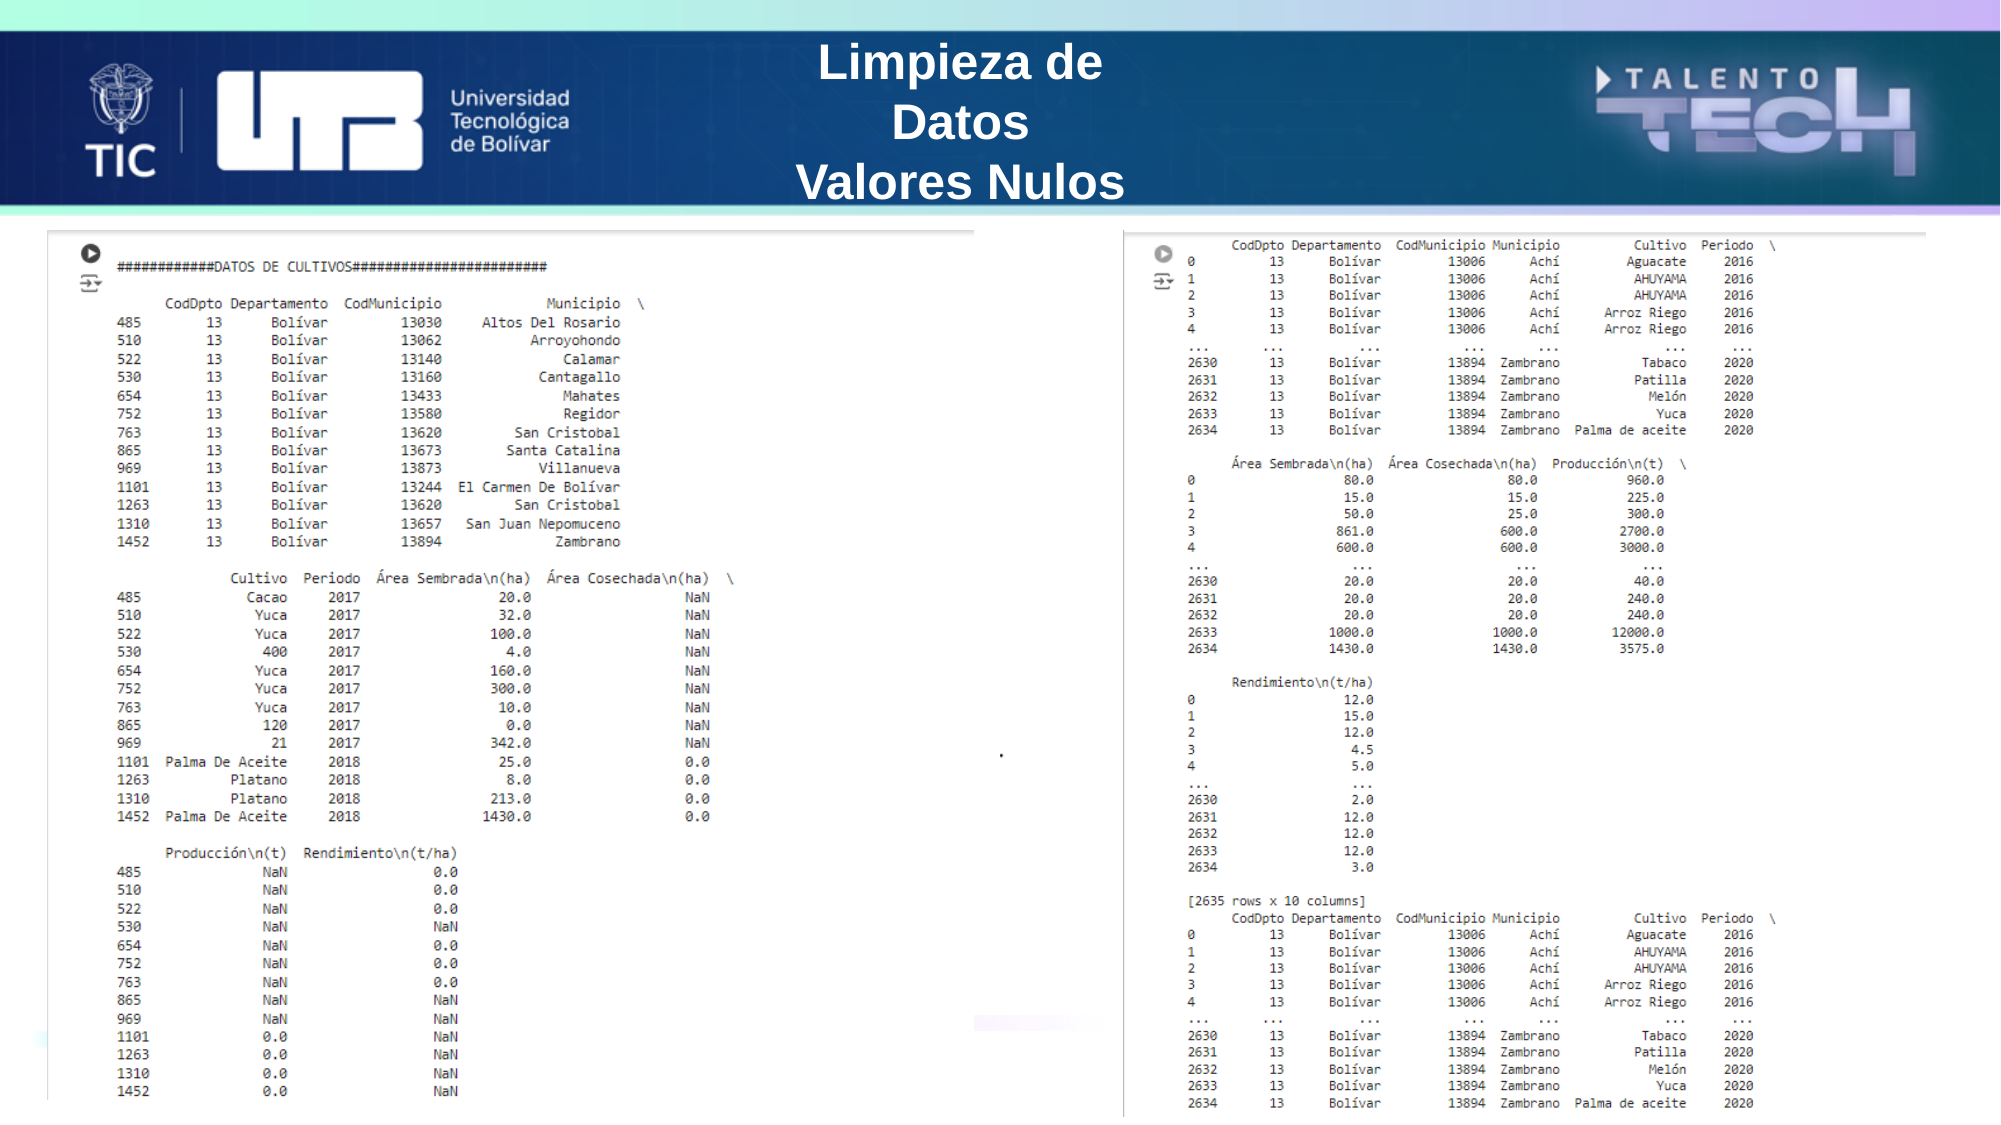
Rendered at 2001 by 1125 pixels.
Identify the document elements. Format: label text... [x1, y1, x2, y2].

text_box Limpieza de Datos Valores Nulos [735, 22, 1186, 159]
picture [0, 0, 2001, 1125]
